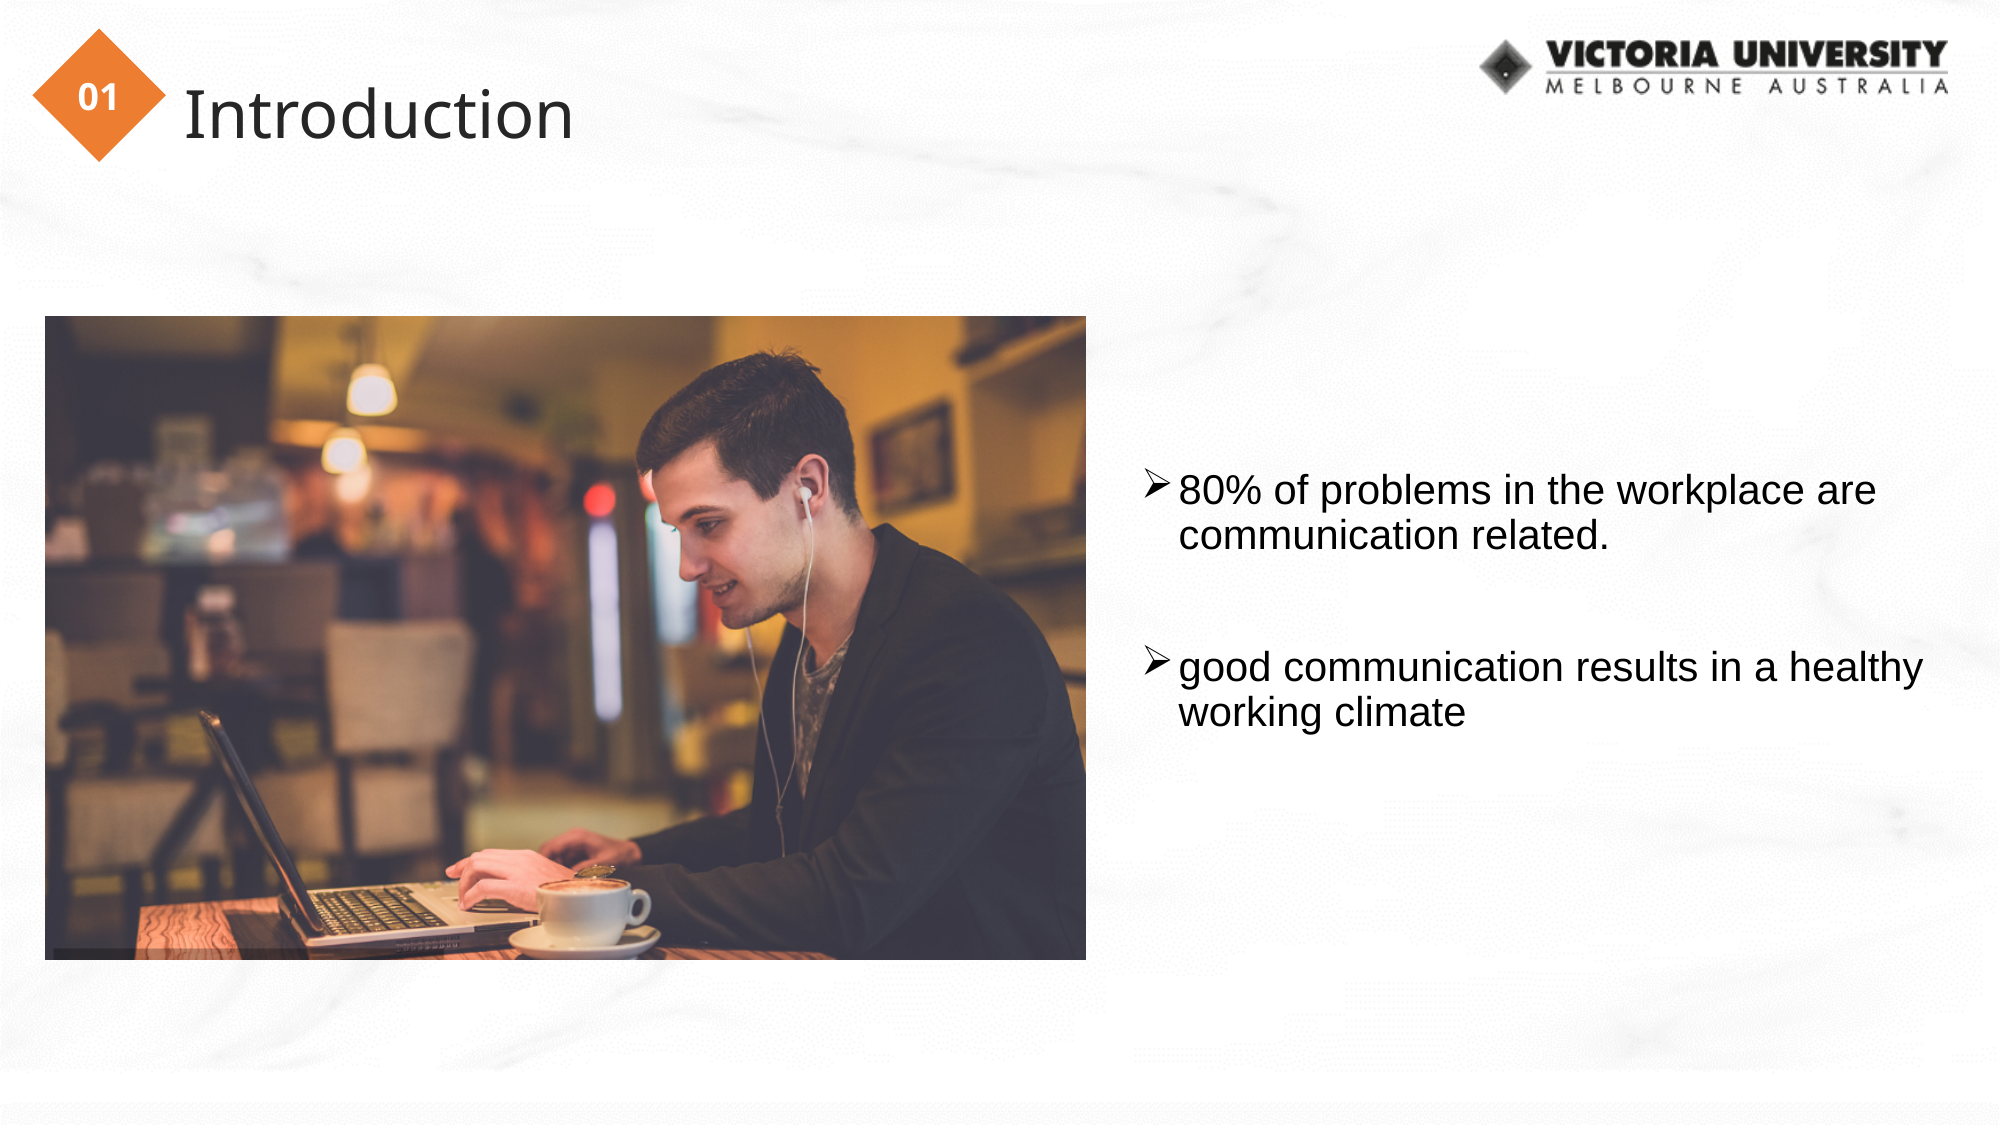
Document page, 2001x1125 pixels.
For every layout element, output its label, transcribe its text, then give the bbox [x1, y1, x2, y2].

picture [45, 316, 1086, 960]
picture [1479, 39, 1948, 95]
list 80% of problems in the workplace are communication related. good communication results in a healthy working climate [1126, 460, 1955, 940]
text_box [52, 47, 147, 143]
text_box Introduction [169, 64, 592, 160]
